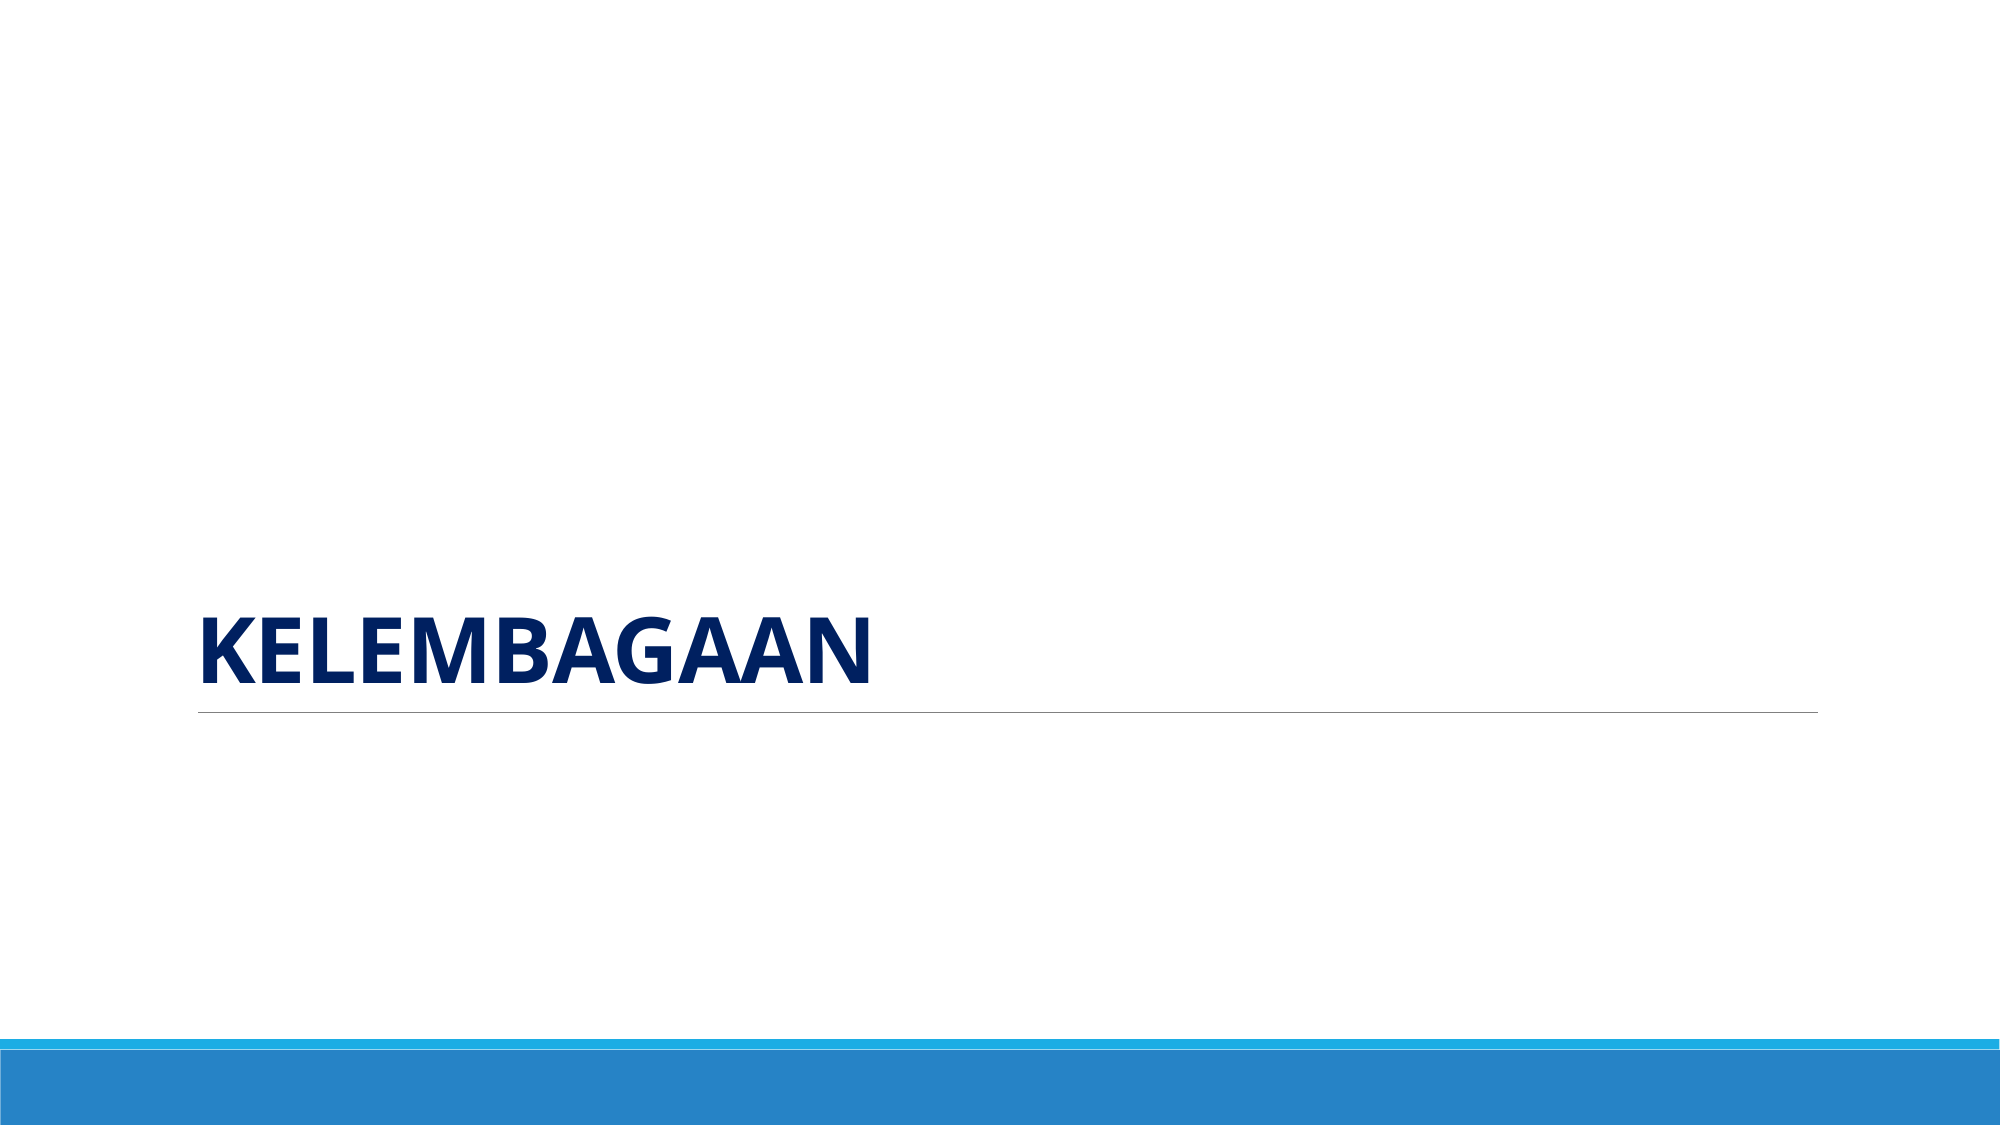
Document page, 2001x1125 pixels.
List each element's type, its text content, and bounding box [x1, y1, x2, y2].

title KELEMBAGAAN [180, 124, 1830, 710]
